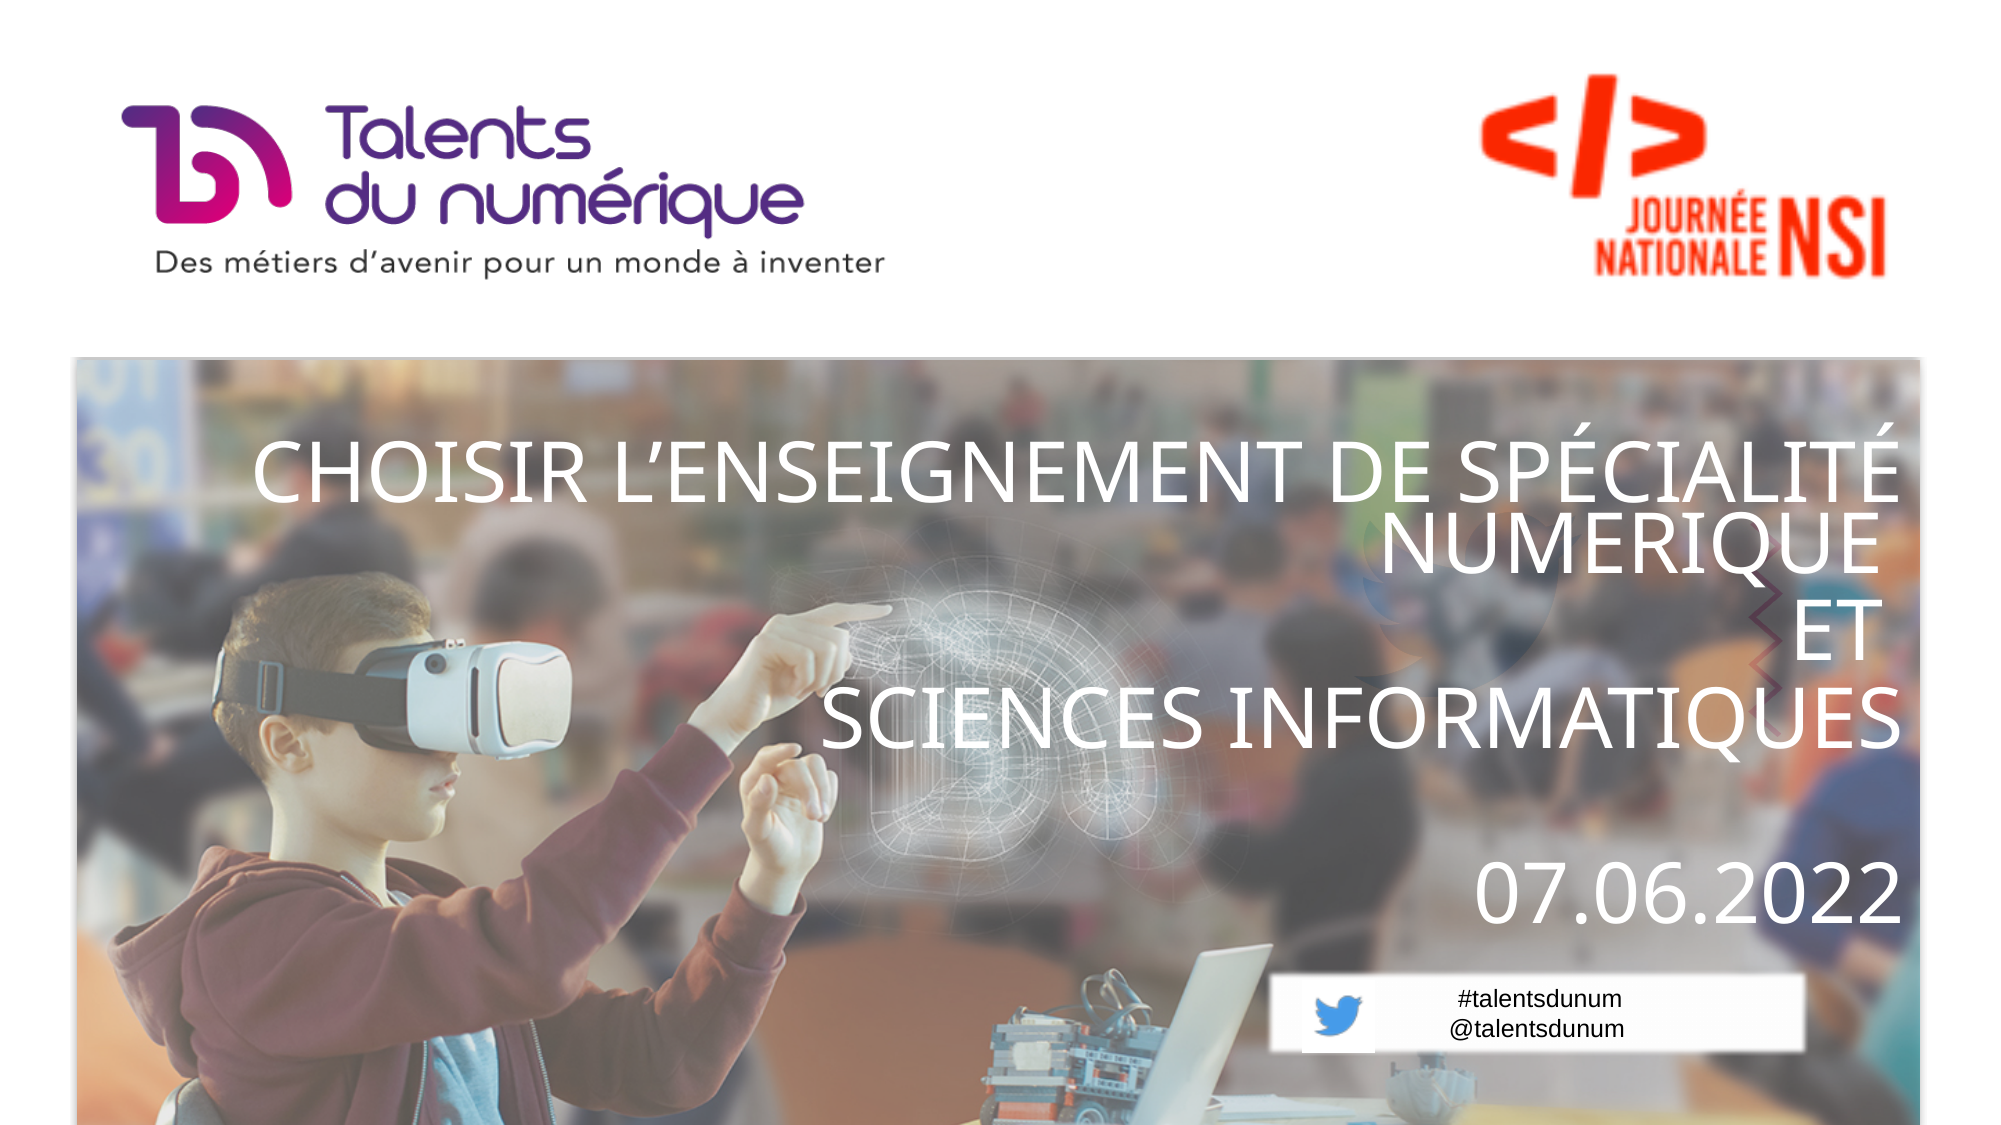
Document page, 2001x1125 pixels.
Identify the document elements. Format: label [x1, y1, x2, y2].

picture [1417, 23, 1957, 324]
picture [78, 72, 939, 303]
picture [76, 359, 1921, 1125]
